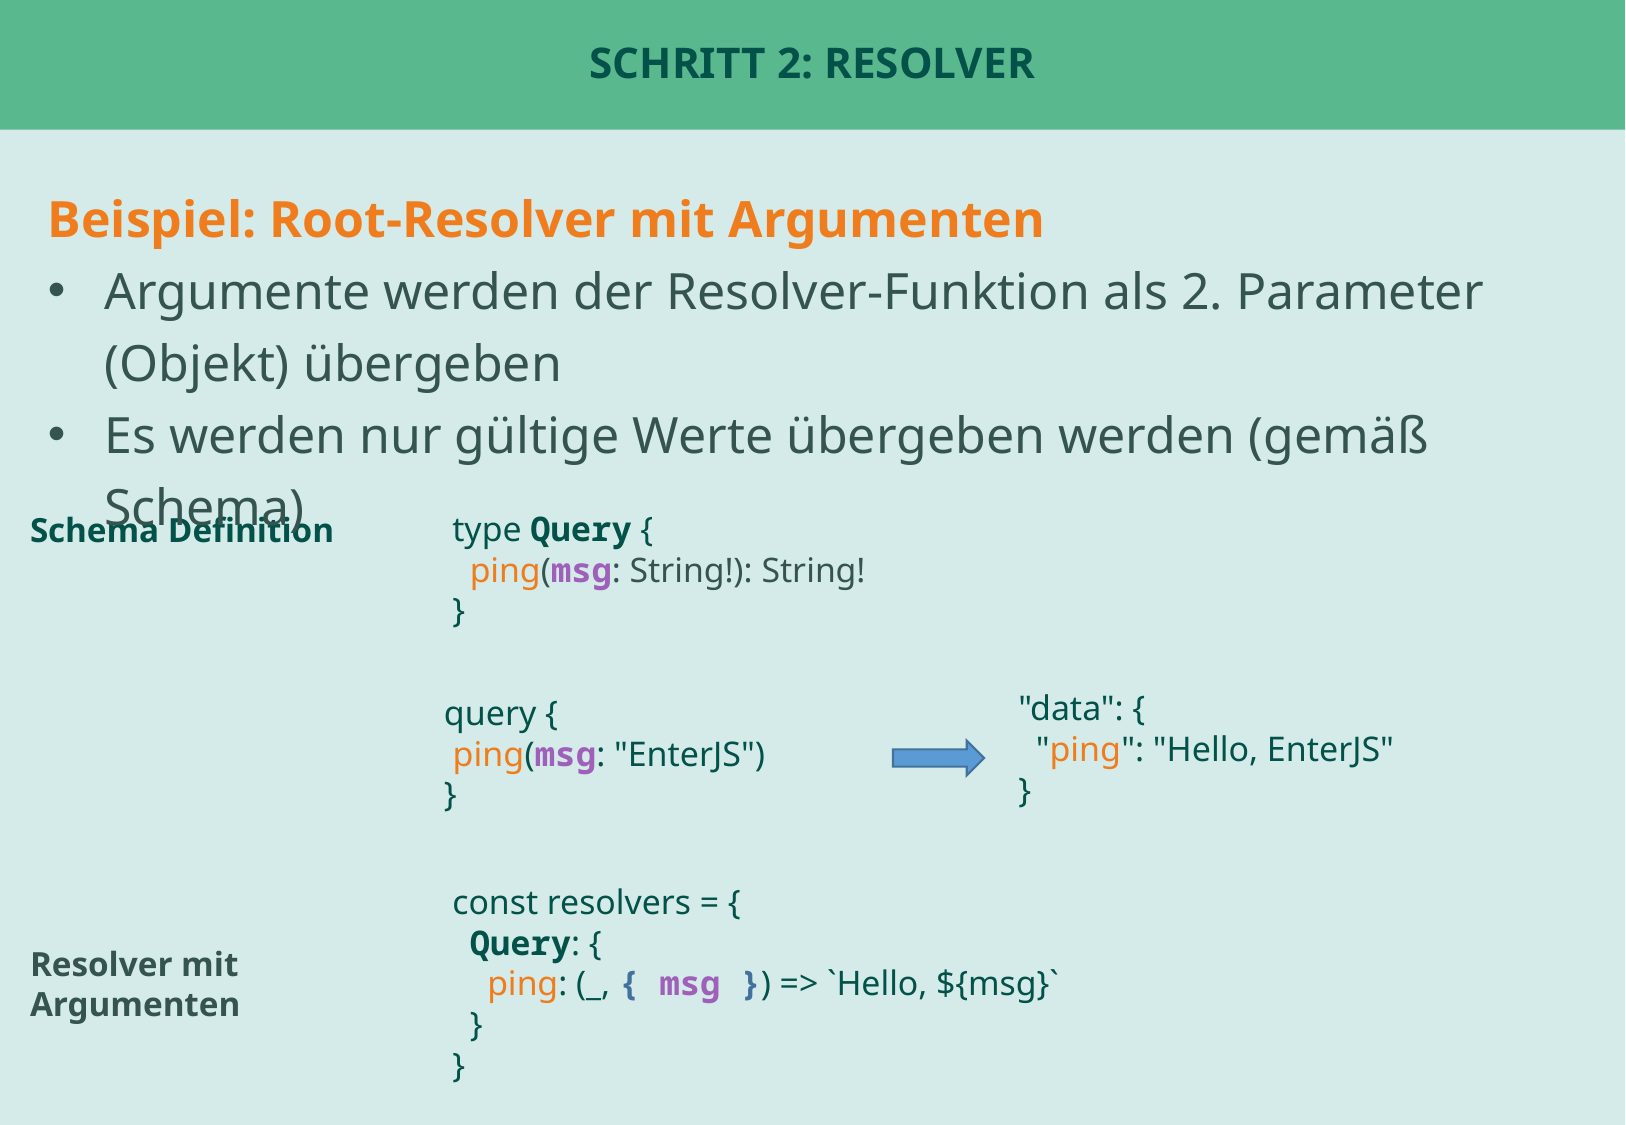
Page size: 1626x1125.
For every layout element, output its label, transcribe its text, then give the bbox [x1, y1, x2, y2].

text_box [891, 738, 986, 778]
text_box "data": { "ping": "Hello, EnterJS" } [1003, 679, 1625, 817]
text_box Resolver mit Argumenten [15, 935, 416, 1030]
text_box Schema Definition [15, 501, 416, 557]
text_box type Query { ping(msg: String!): String! } [452, 507, 1555, 671]
title Schritt 2: Resolver [0, 0, 1625, 130]
text_box Beispiel: Root-Resolver mit Argumenten Argumente werden der Resolver-Funktion als 2. Parameter (Objekt) übergeben Es werden nur gültige Werte übergeben werden (gemäß Schema) [33, 168, 1592, 543]
text_box query { ping(msg: "EnterJS") } [429, 683, 946, 821]
text_box const resolvers = { Query: { ping: (_, { msg }) => `Hello, ${msg}` } } [452, 880, 1555, 1084]
